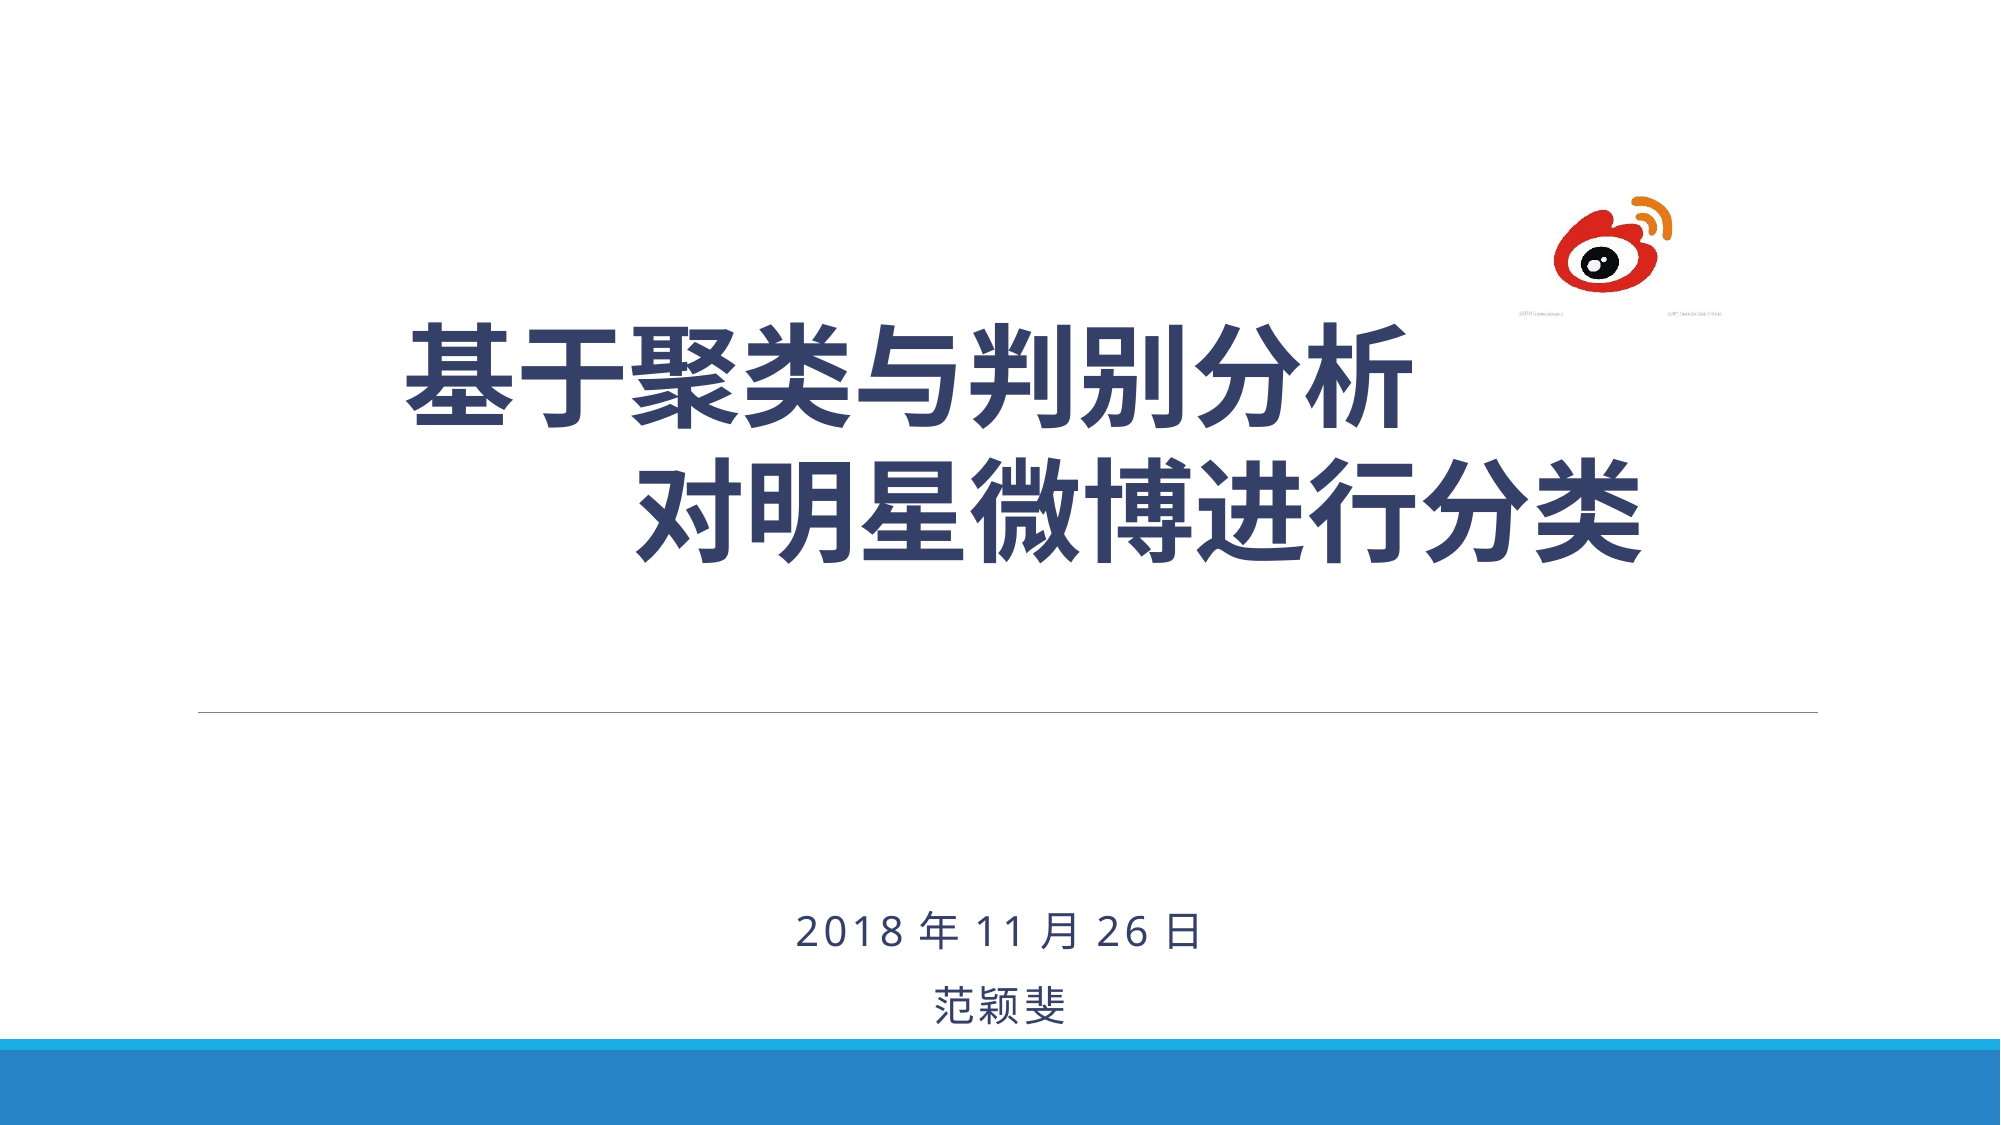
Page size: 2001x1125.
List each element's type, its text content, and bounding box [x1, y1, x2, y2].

picture [1517, 174, 1724, 317]
text_box 基于聚类与判别分析 对明星微博进行分类 [96, 298, 1723, 584]
subtitle 2018年11月26日 范颖斐 [0, 903, 2000, 1045]
